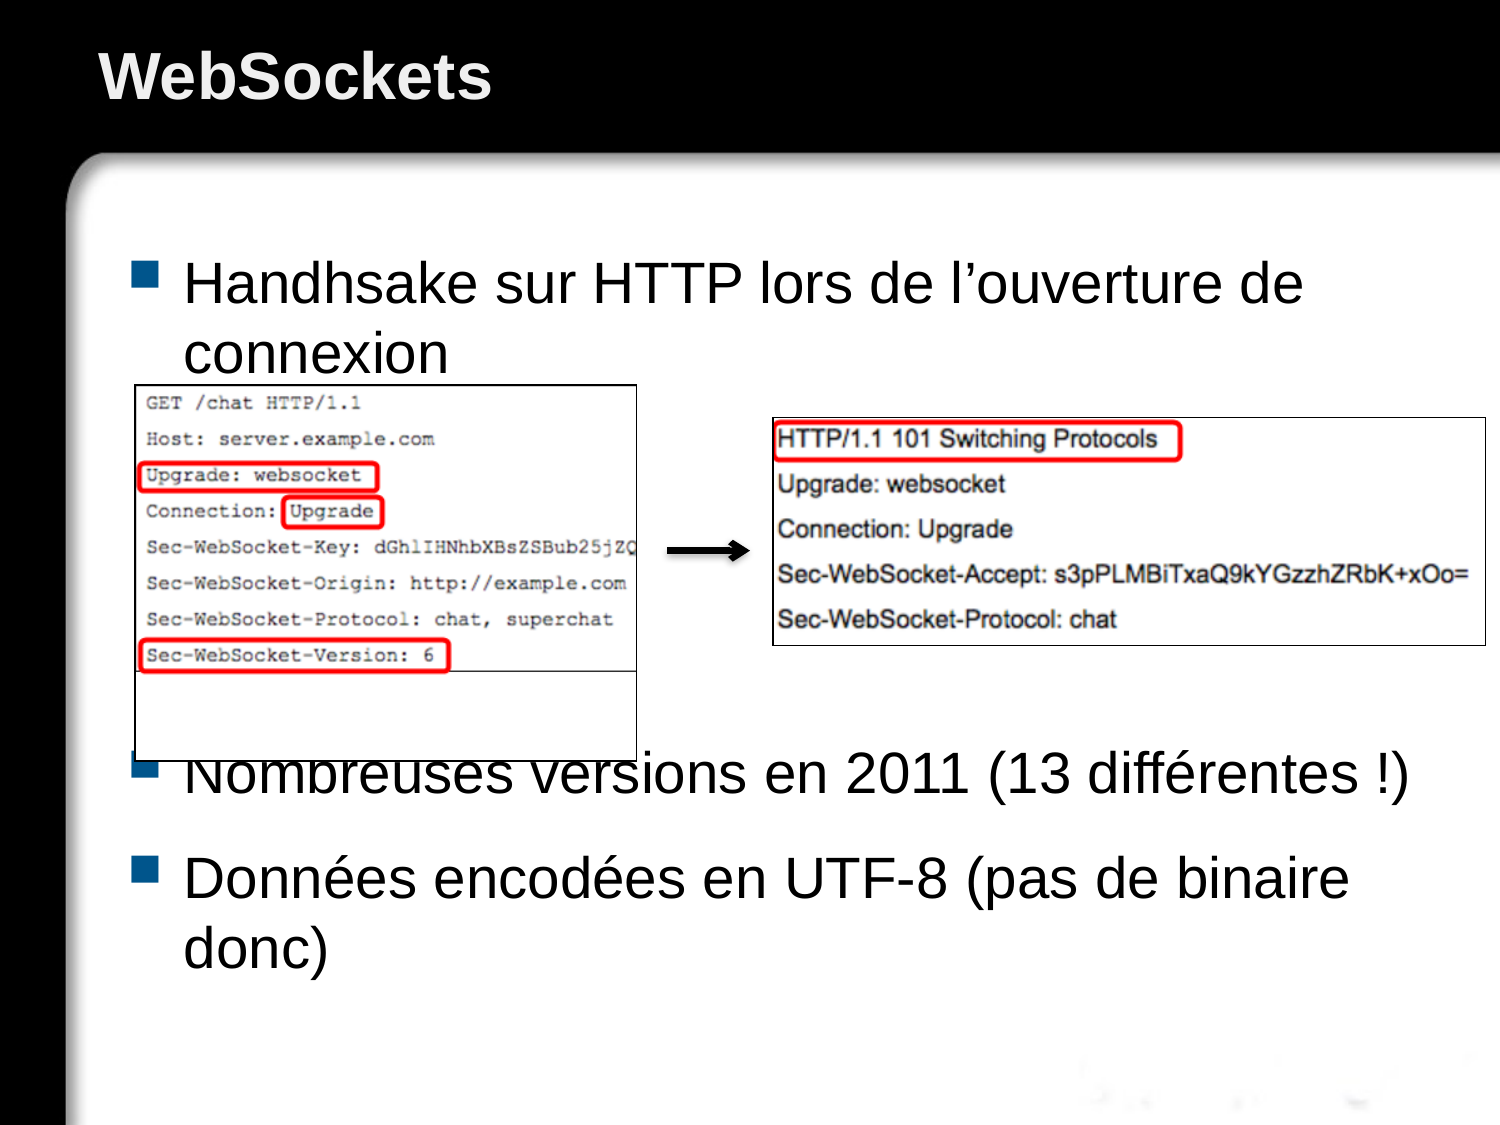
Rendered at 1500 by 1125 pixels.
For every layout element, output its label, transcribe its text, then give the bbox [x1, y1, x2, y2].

picture [0, 0, 1500, 1125]
list Handhsake sur HTTP lors de l’ouverture de connexion Nombreuses versions en 2011 (13 différentes !) Données encodées en UTF-8 (pas de binaire donc) [112, 237, 1471, 1013]
title WebSockets [83, 28, 1472, 117]
